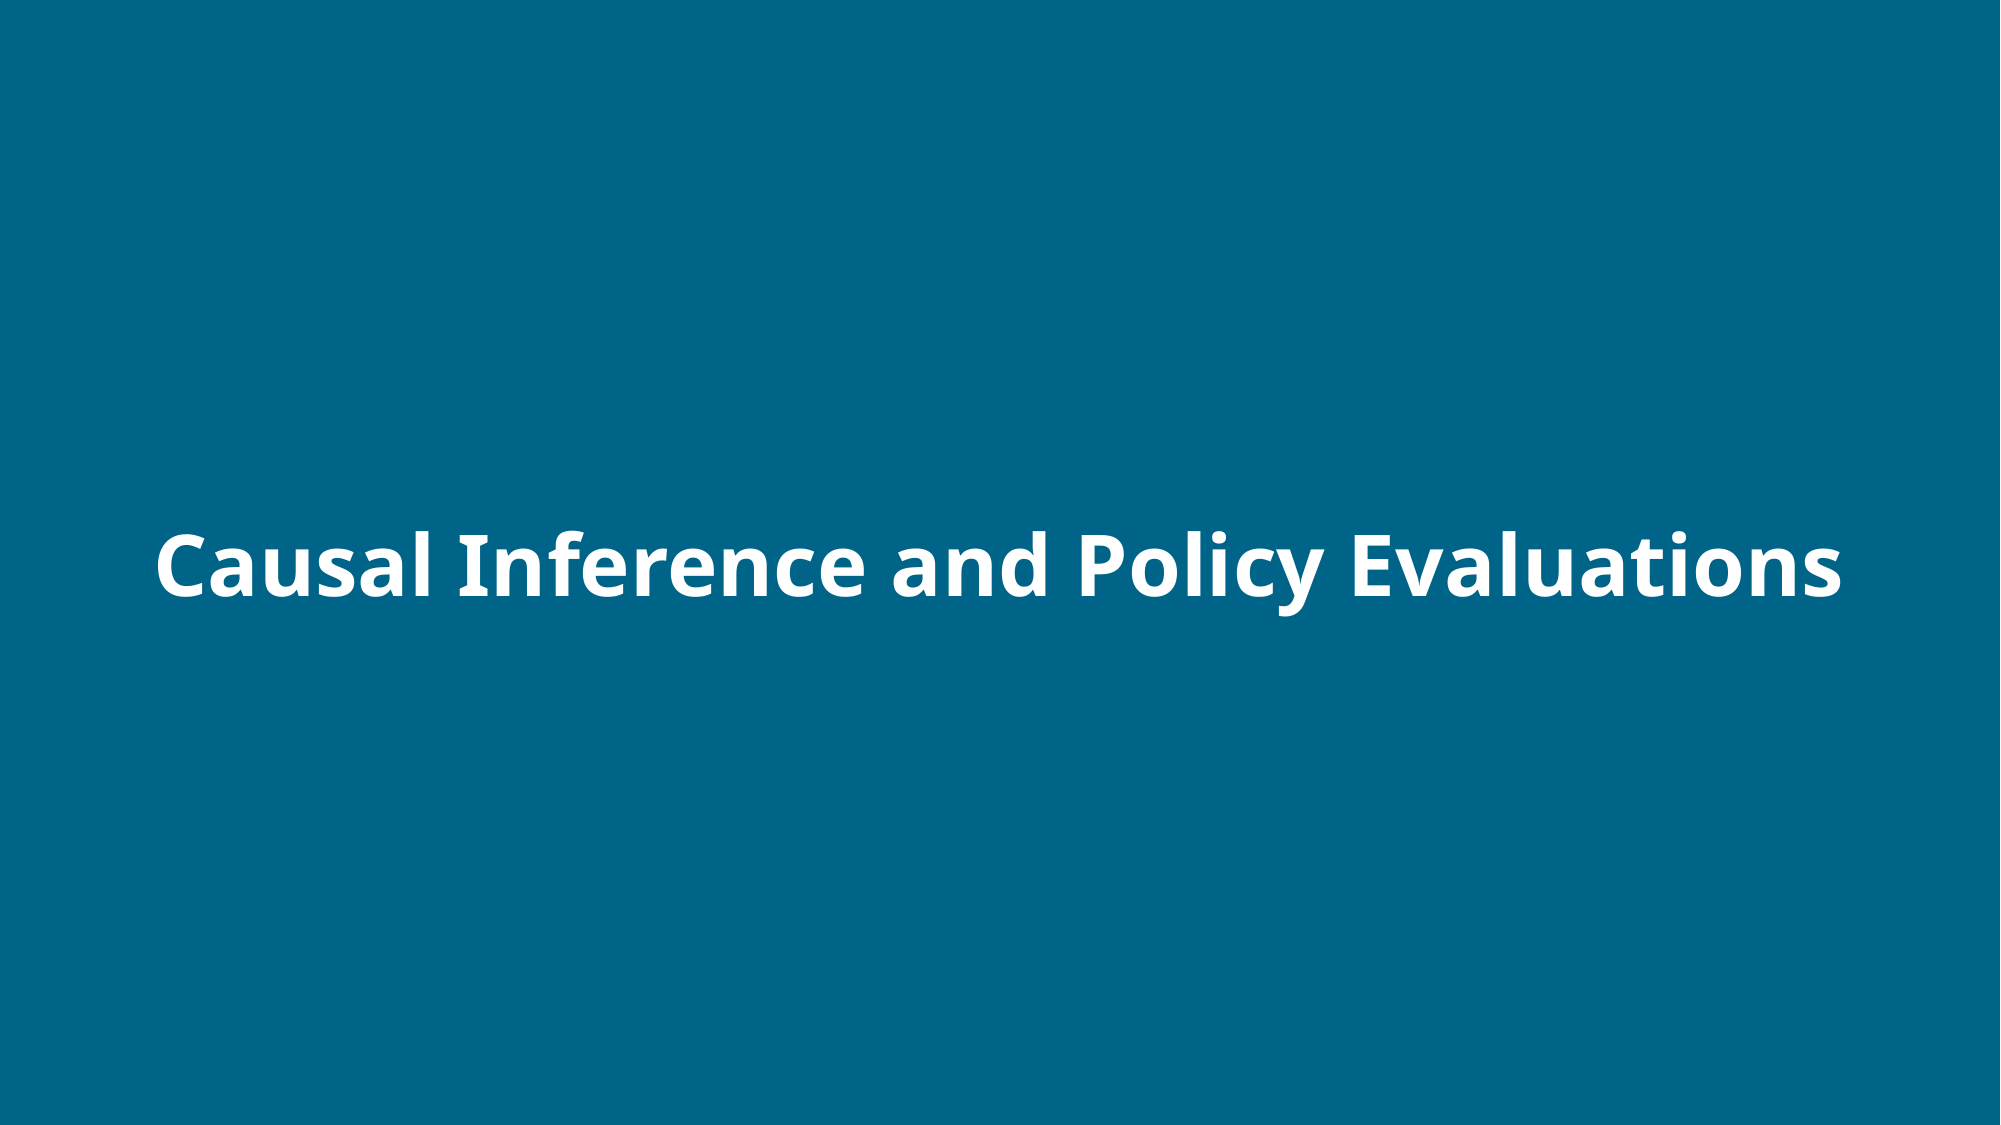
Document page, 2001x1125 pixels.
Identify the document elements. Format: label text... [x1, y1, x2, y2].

title Causal Inference and Policy Evaluations [137, 453, 1863, 672]
